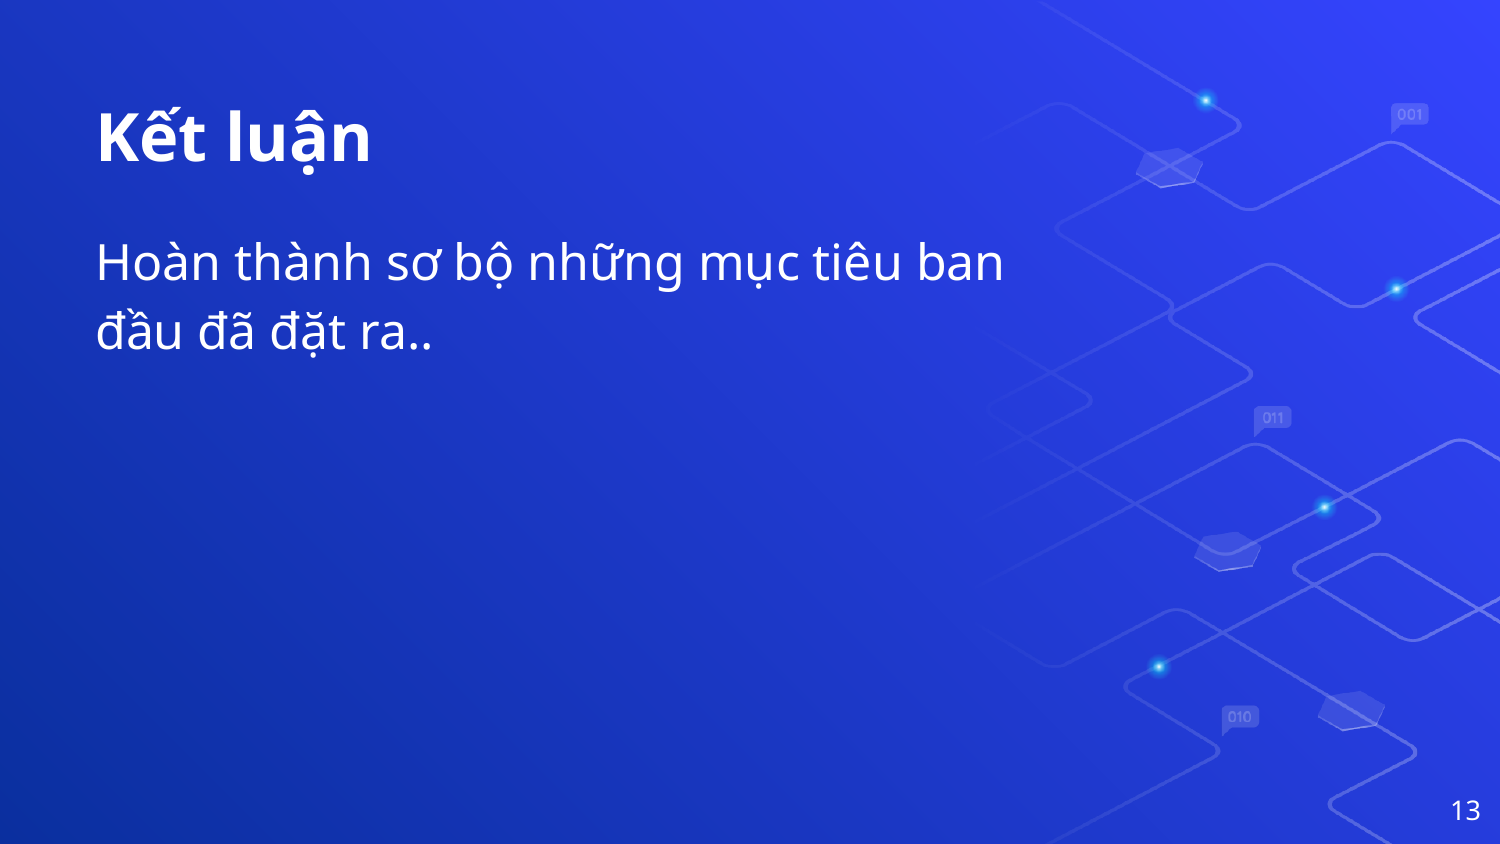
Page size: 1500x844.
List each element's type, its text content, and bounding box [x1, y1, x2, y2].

picture [0, 0, 1500, 844]
title Kết luận [95, 33, 1082, 175]
slide_number 13 [1391, 779, 1482, 844]
list Hoàn thành sơ bộ những mục tiêu ban đầu đã đặt ra.. [95, 221, 1082, 741]
